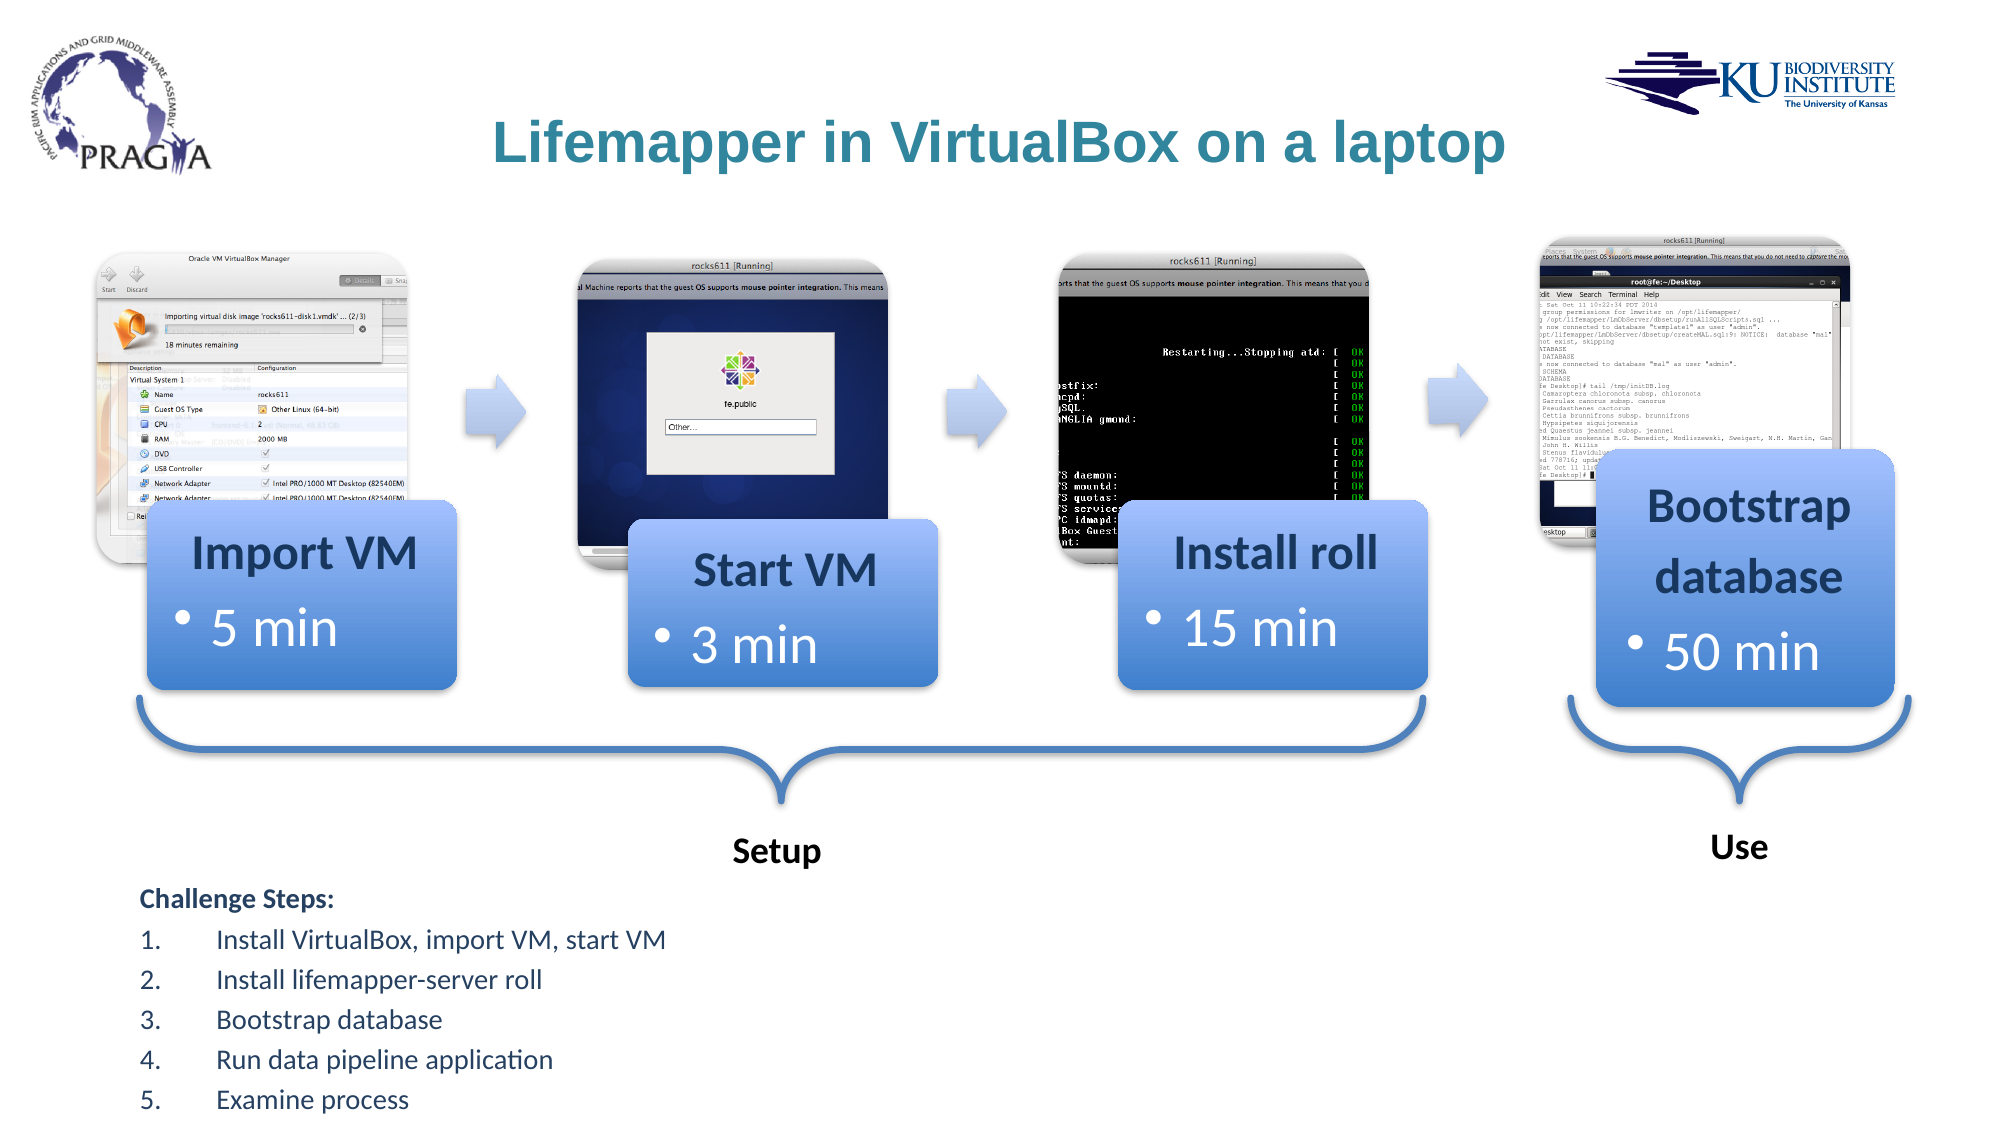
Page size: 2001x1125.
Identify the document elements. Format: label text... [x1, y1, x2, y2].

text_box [139, 697, 1909, 880]
picture [26, 31, 215, 178]
title Lifemapper in VirtualBox on a laptop [99, 45, 1900, 182]
text_box Challenge Steps: Install VirtualBox, import VM, start VM Install lifemapper-server roll Bootstrap database Run data pipeline application Examine process [124, 872, 885, 1125]
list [95, 183, 1896, 762]
